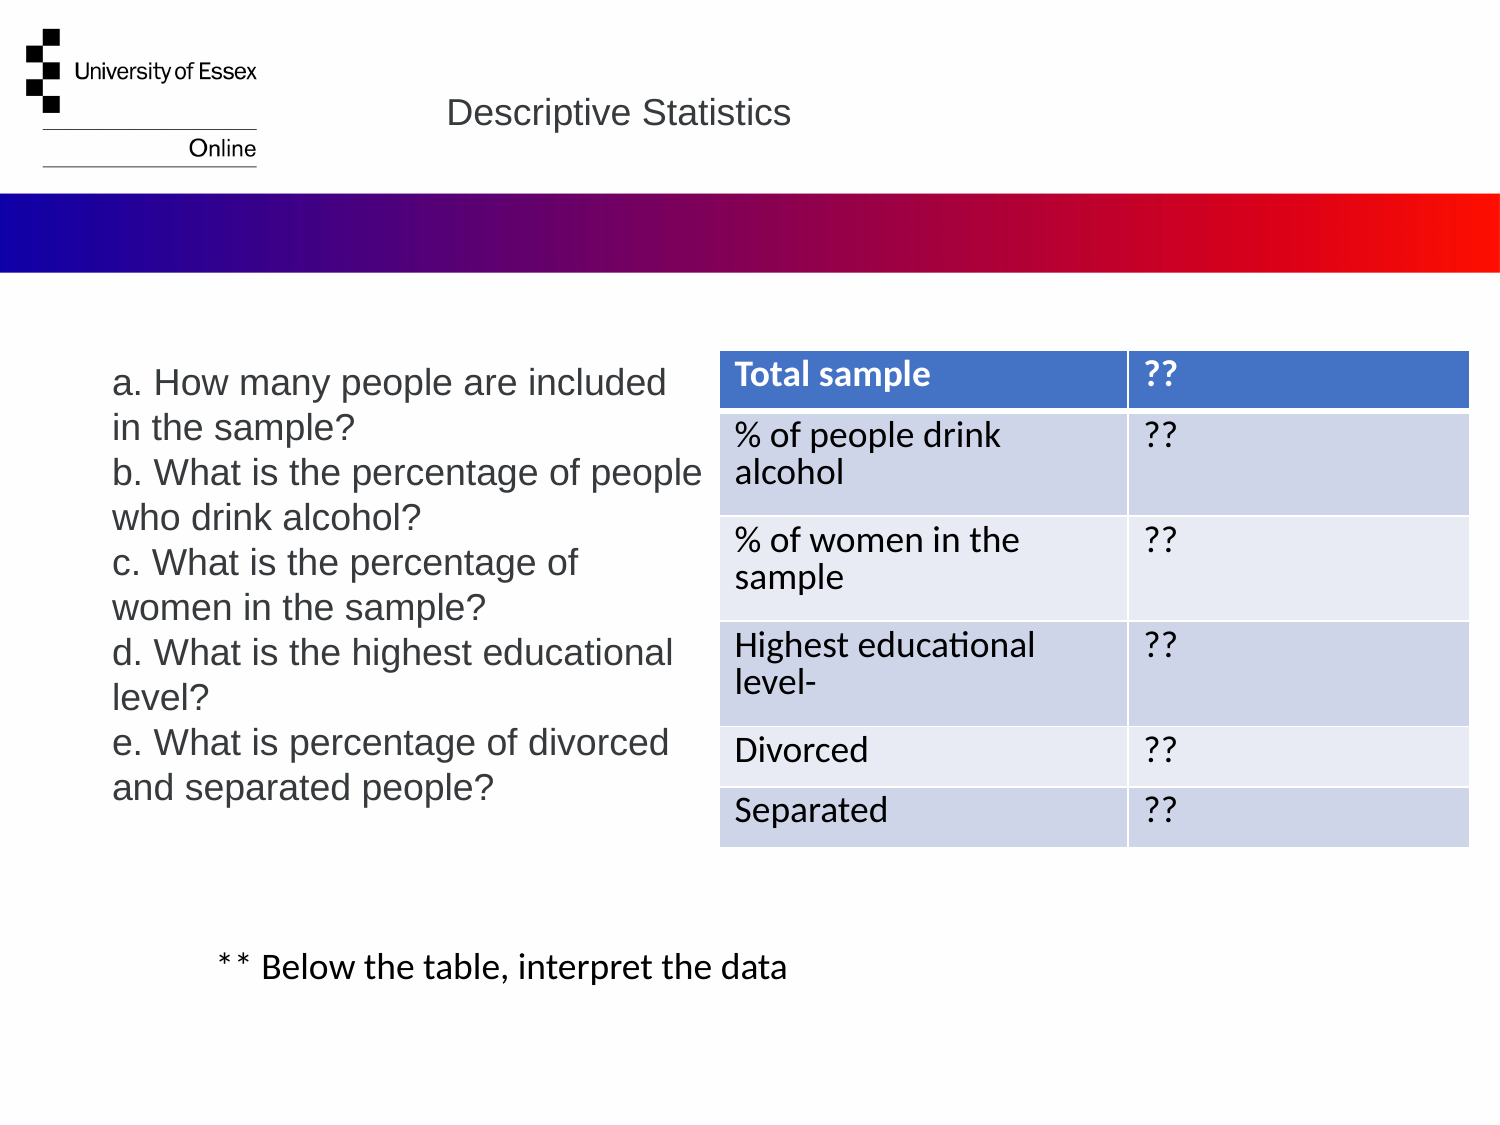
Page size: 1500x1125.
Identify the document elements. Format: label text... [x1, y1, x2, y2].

table_cell % of people drink alcohol [720, 414, 1127, 515]
table_cell Separated [720, 788, 1127, 847]
table_cell ?? [1129, 727, 1469, 786]
table_cell ?? [1129, 788, 1469, 847]
table_header Total sample [720, 351, 1127, 408]
text_box ** Below the table, interpret the data [200, 934, 1296, 995]
table_cell ?? [1129, 622, 1469, 726]
table_cell ?? [1129, 517, 1469, 620]
table_cell Highest educational level- [720, 622, 1127, 726]
table_cell % of women in the sample [720, 517, 1127, 620]
table_cell ?? [1129, 414, 1469, 515]
text_box a. How many people are included in the sample? b. What is the percentage of people who drink alcohol? c. What is the percentage of women in the sample? d. What is the highest educational level? e. What is percentage of divorced and separated people? [97, 350, 719, 816]
table_cell Divorced [720, 727, 1127, 786]
table_header ?? [1129, 351, 1469, 408]
text_box Descriptive Statistics [431, 80, 1182, 140]
picture [0, 0, 1500, 1125]
